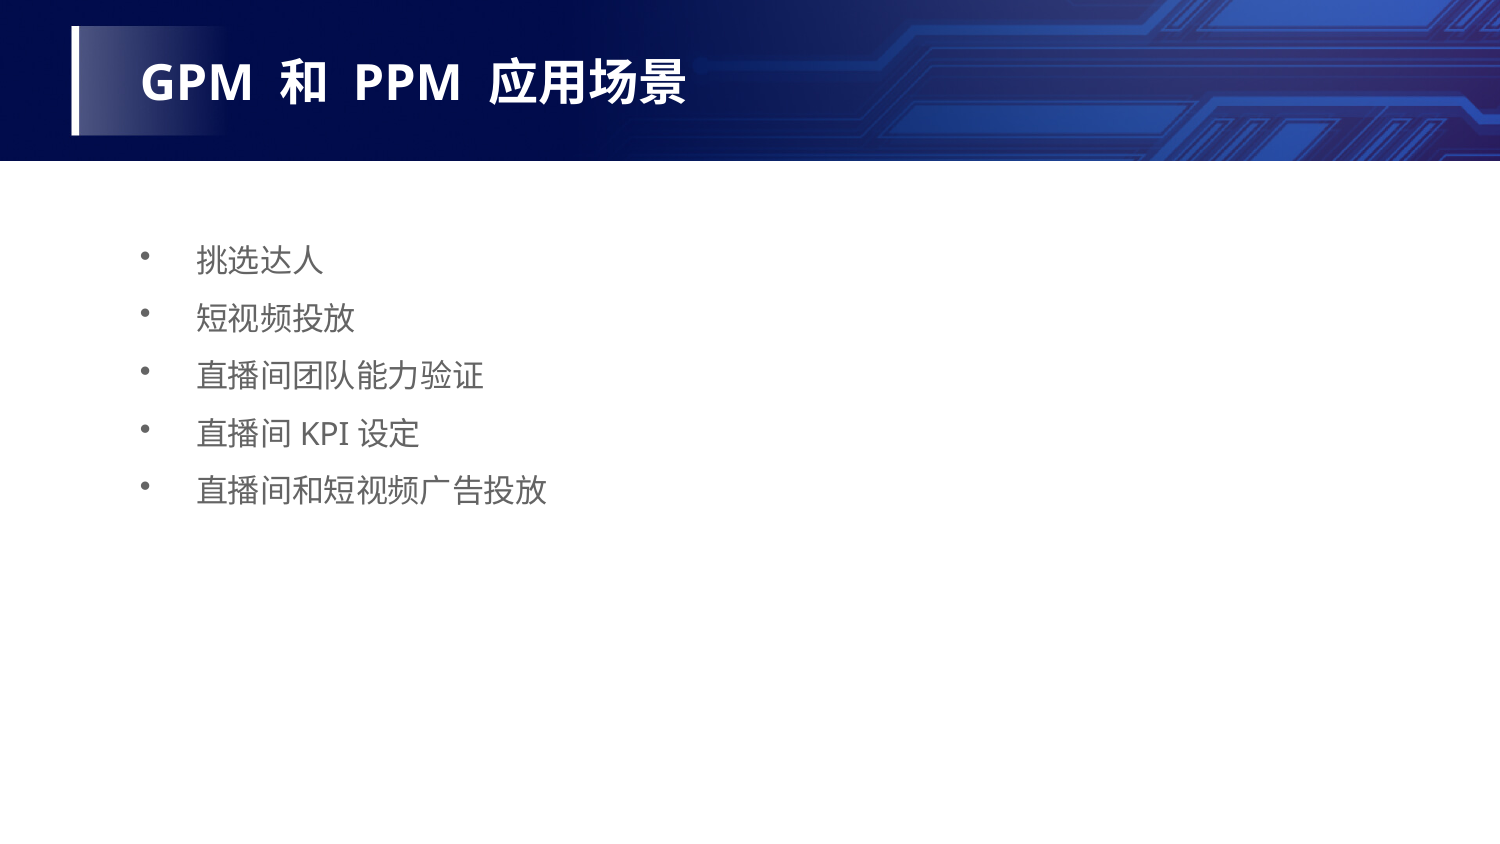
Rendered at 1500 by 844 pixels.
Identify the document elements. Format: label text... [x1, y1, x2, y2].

text_box 挑选达人 短视频投放 直播间团队能力验证 直播间KPI设定 直播间和短视频广告投放 [125, 214, 1391, 589]
picture [0, 0, 1500, 161]
